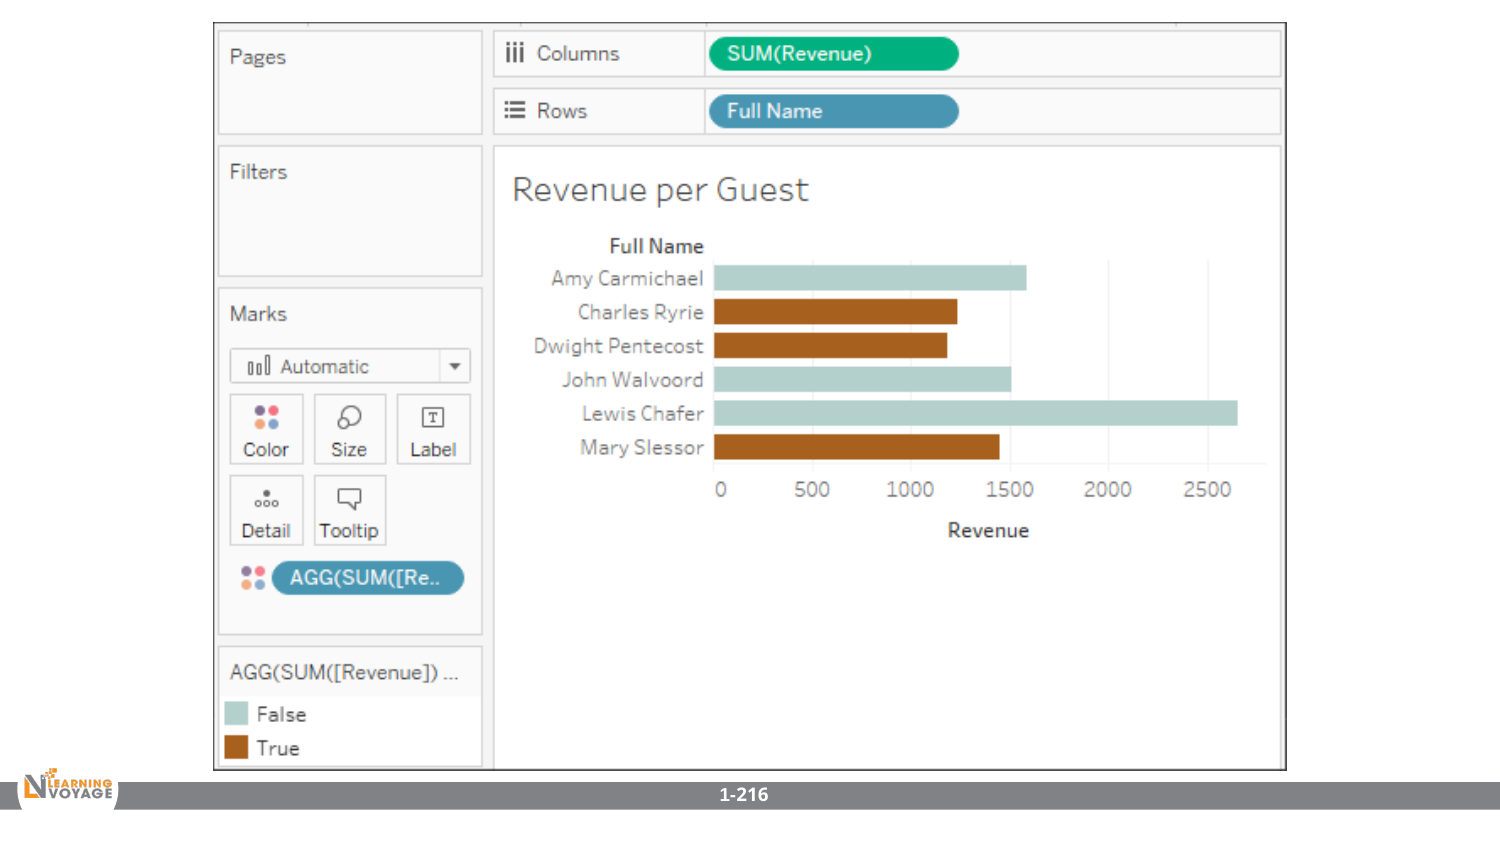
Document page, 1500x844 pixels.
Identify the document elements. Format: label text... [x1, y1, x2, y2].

picture [213, 22, 1287, 771]
picture [0, 706, 144, 844]
slide_number 1-216 [692, 771, 784, 821]
